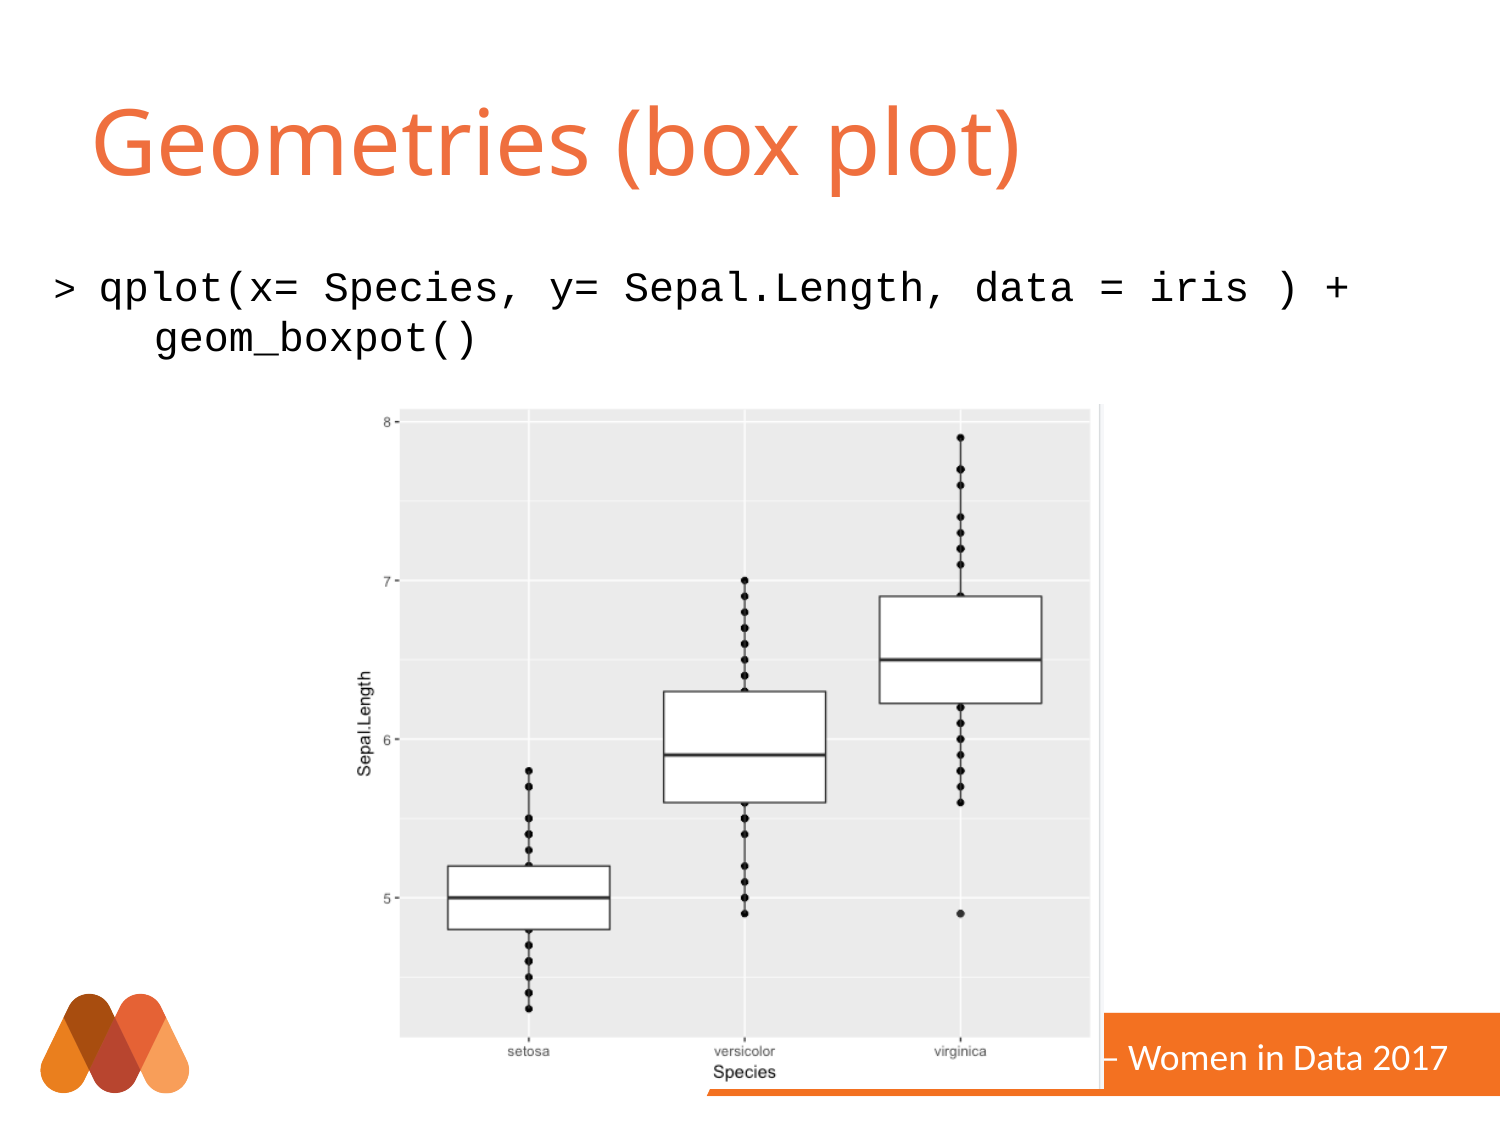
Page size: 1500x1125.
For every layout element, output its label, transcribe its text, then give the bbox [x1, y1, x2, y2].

title Geometries (box plot) [75, 45, 1425, 233]
text_box > qplot(x= Species, y= Sepal.Length, data = iris ) + geom_boxpot() [38, 251, 1436, 367]
text_box Introduction to R – Women in Data 2017 [1108, 1025, 1464, 1086]
picture [0, 0, 1500, 1125]
